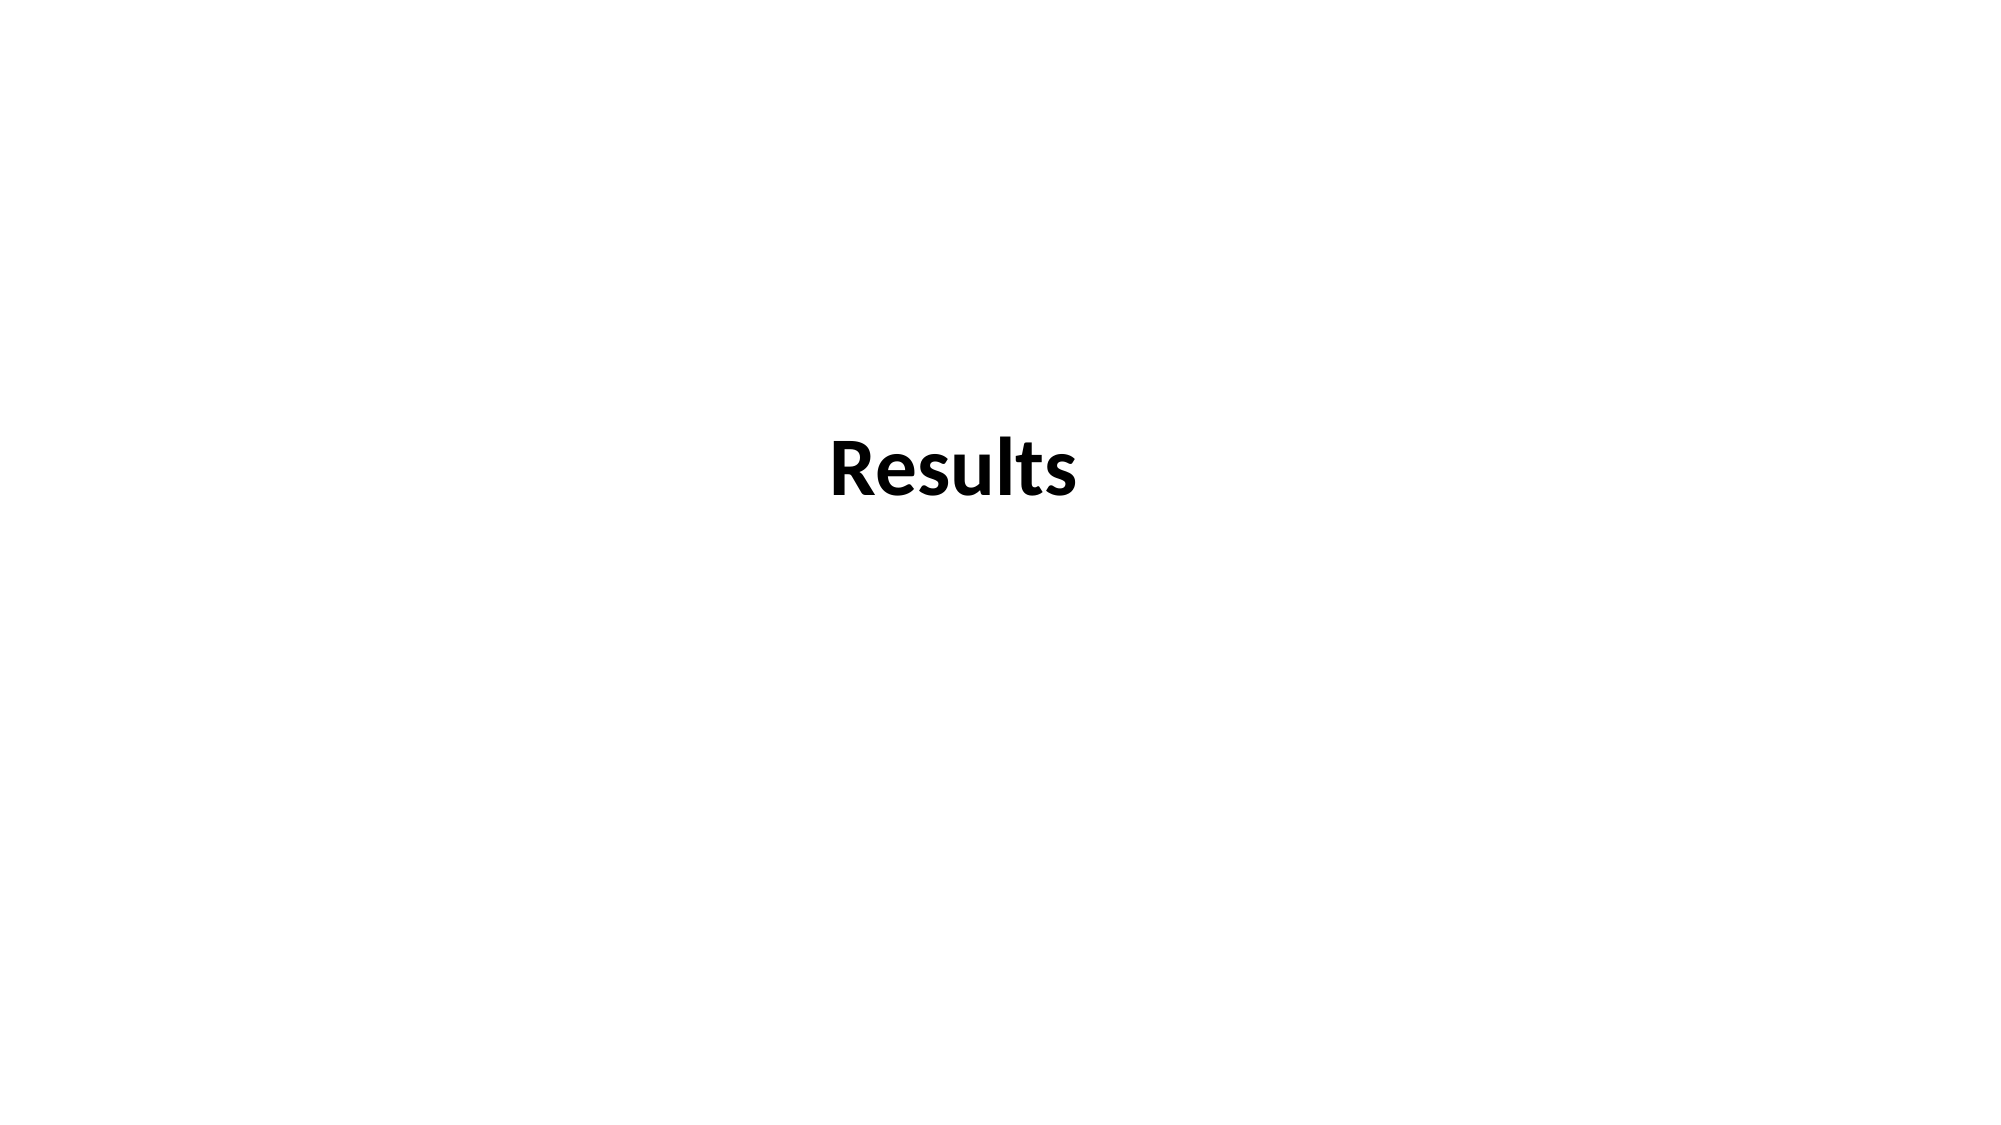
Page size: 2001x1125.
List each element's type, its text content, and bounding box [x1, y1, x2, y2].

text_box Results [815, 404, 1094, 520]
